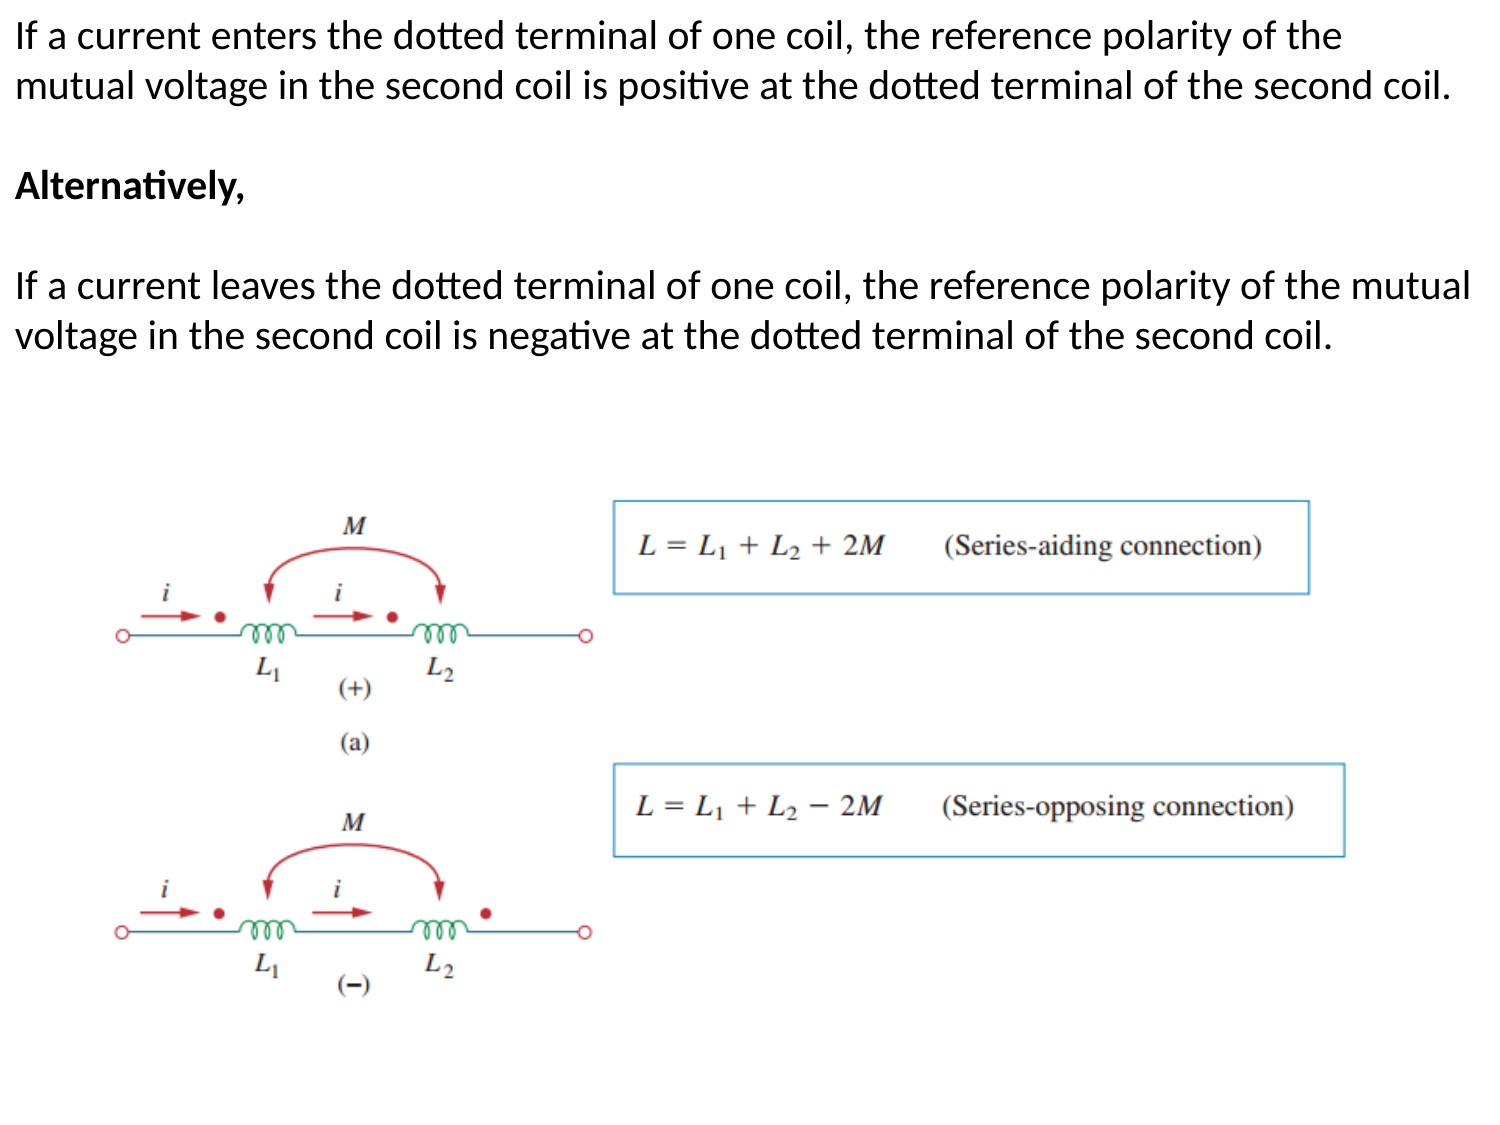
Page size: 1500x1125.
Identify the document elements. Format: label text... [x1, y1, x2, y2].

text_box If a current enters the dotted terminal of one coil, the reference polarity of the mutual voltage in the second coil is positive at the dotted terminal of the second coil. Alternatively, If a current leaves the dotted terminal of one coil, the reference polarity of the mutual voltage in the second coil is negative at the dotted terminal of the second coil. [0, 0, 1488, 365]
picture [24, 474, 1358, 1020]
